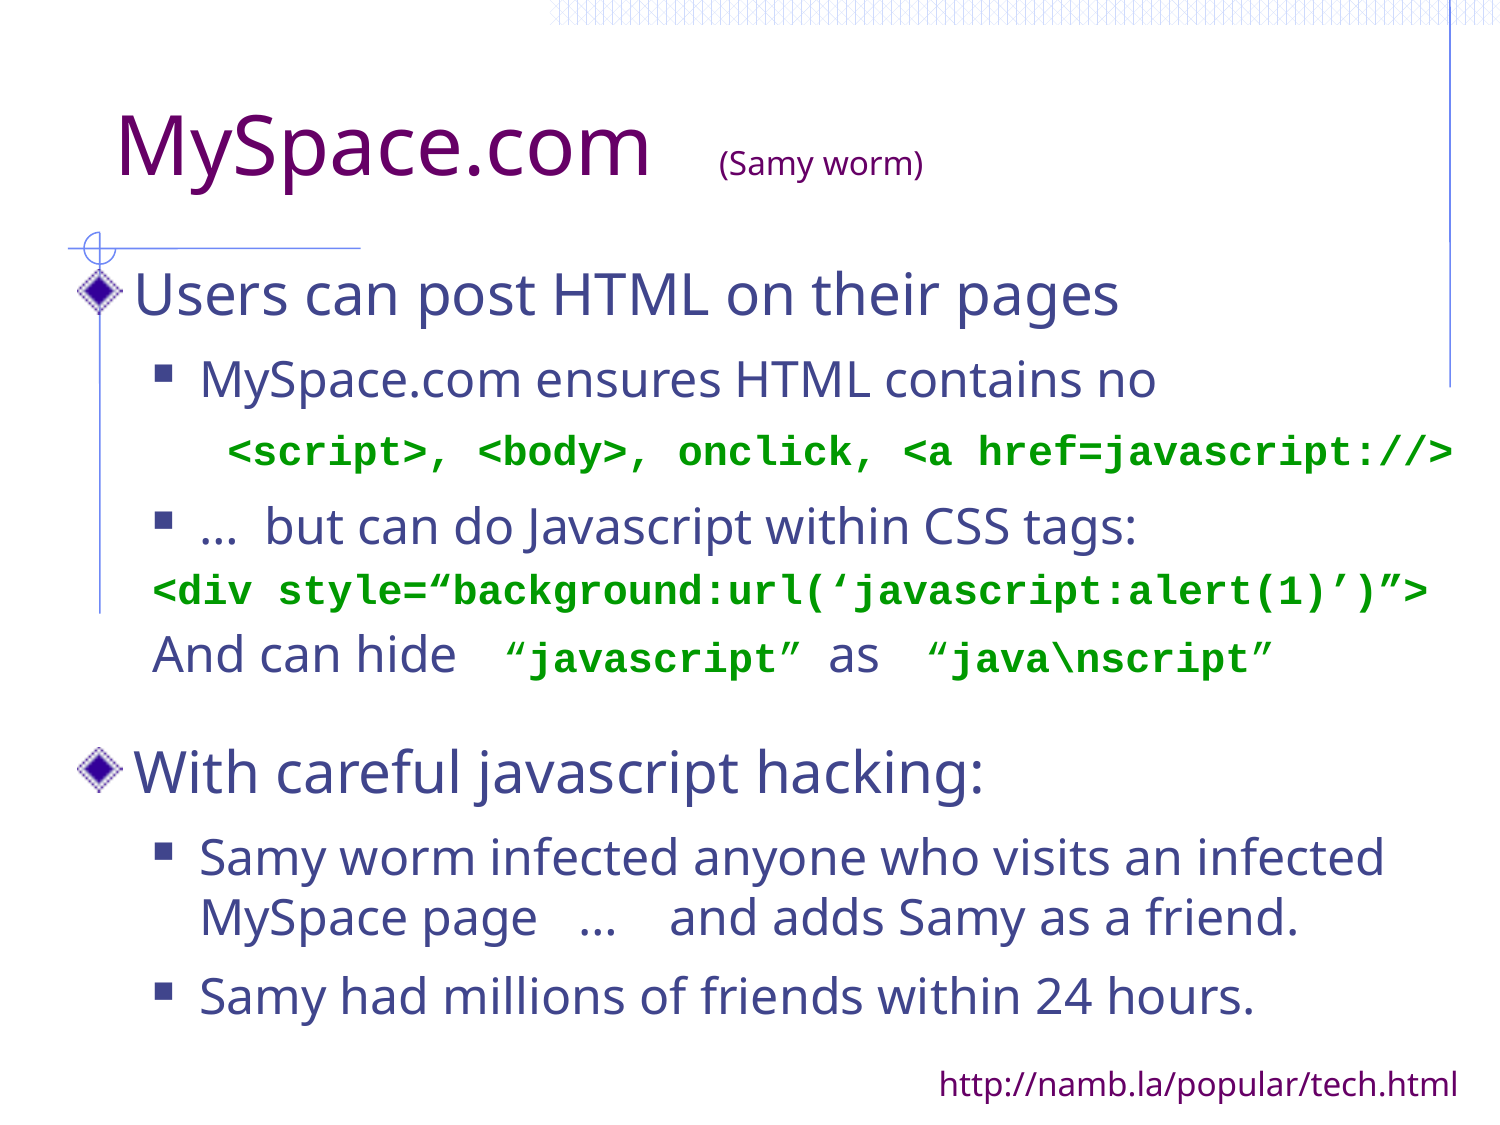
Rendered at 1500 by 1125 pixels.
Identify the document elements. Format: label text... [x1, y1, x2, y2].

title MySpace.com (Samy worm) [99, 49, 1376, 201]
text_box http://namb.la/popular/tech.html [923, 1060, 1475, 1112]
picture [77, 747, 123, 793]
list Users can post HTML on their pages MySpace.com ensures HTML contains no <script>, <body>, onclick, <a href=javascript://> … but can do Javascript within CSS tags: <div style=“background:url(‘javascript:alert(1)’)”> And can hide “javascript” as “java\nscript” With careful javascript hacking: Samy worm infected anyone who visits an infected MySpace page … and adds Samy as a friend. Samy had millions of friends within 24 hours. [62, 249, 1488, 1113]
picture [77, 269, 123, 315]
